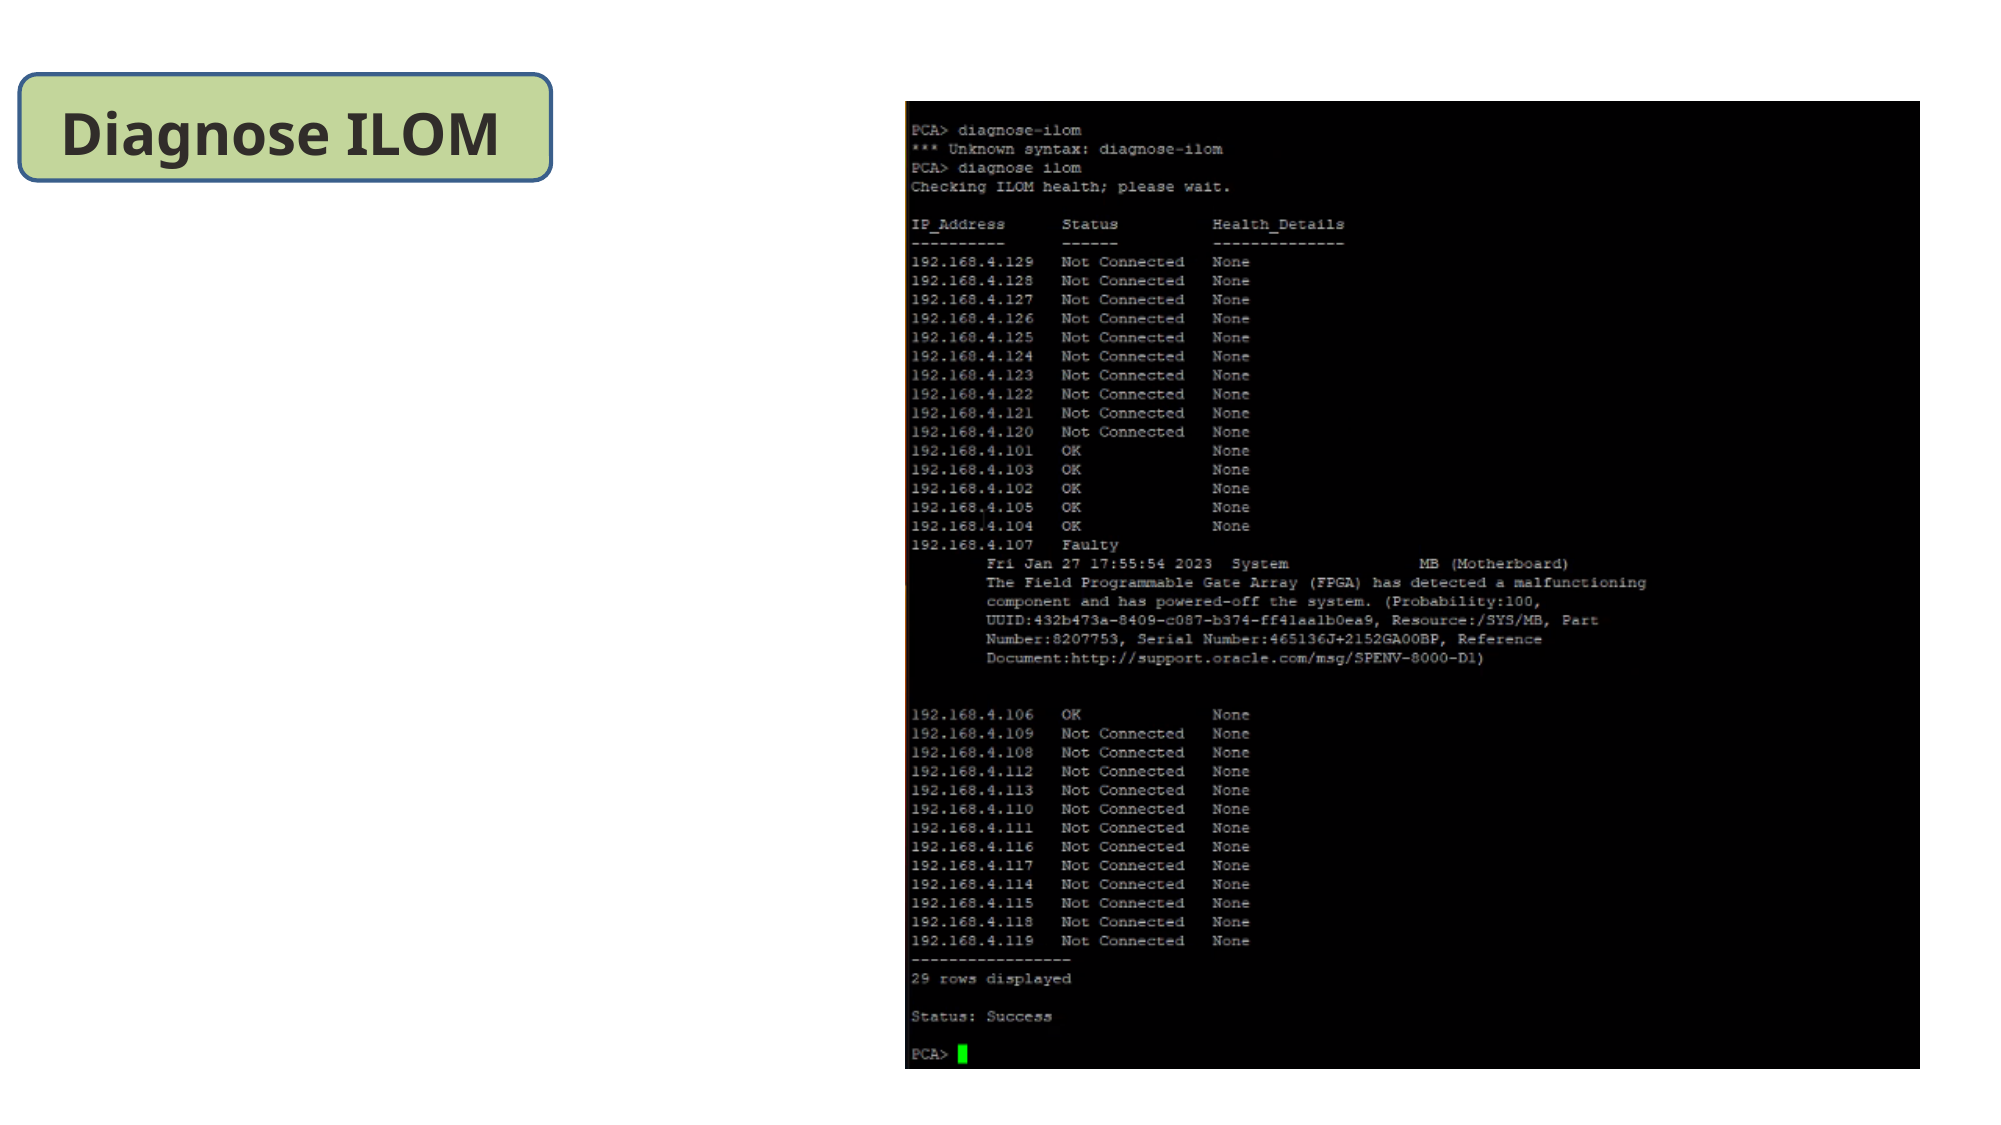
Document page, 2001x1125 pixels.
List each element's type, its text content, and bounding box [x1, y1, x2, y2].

text_box [17, 72, 553, 183]
text_box Diagnose ILOM [60, 89, 1301, 167]
picture [905, 101, 1920, 1070]
